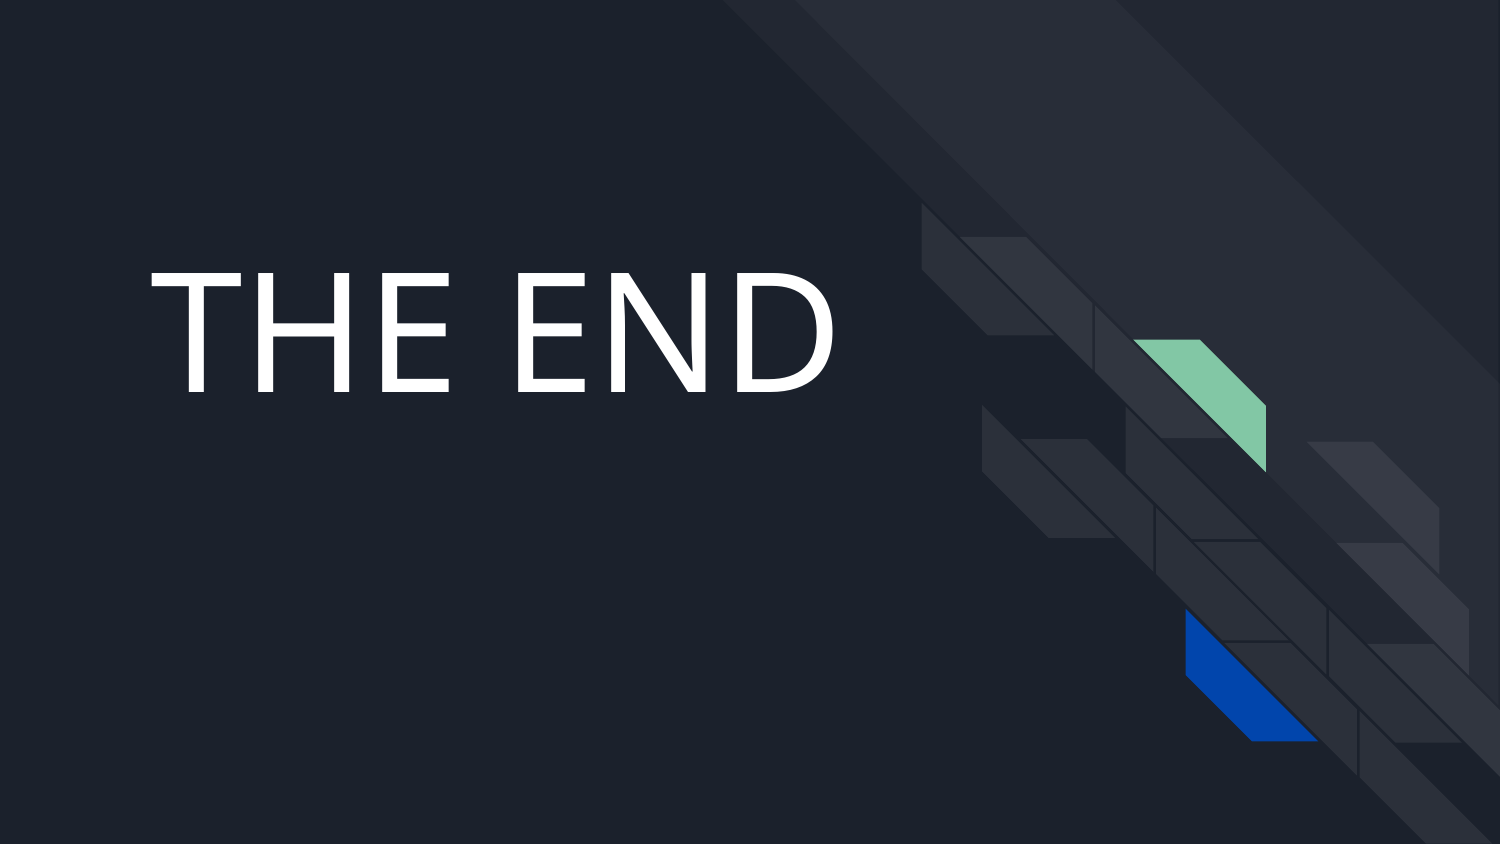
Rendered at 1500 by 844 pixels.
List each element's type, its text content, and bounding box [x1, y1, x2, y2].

title THE END [135, 210, 963, 425]
